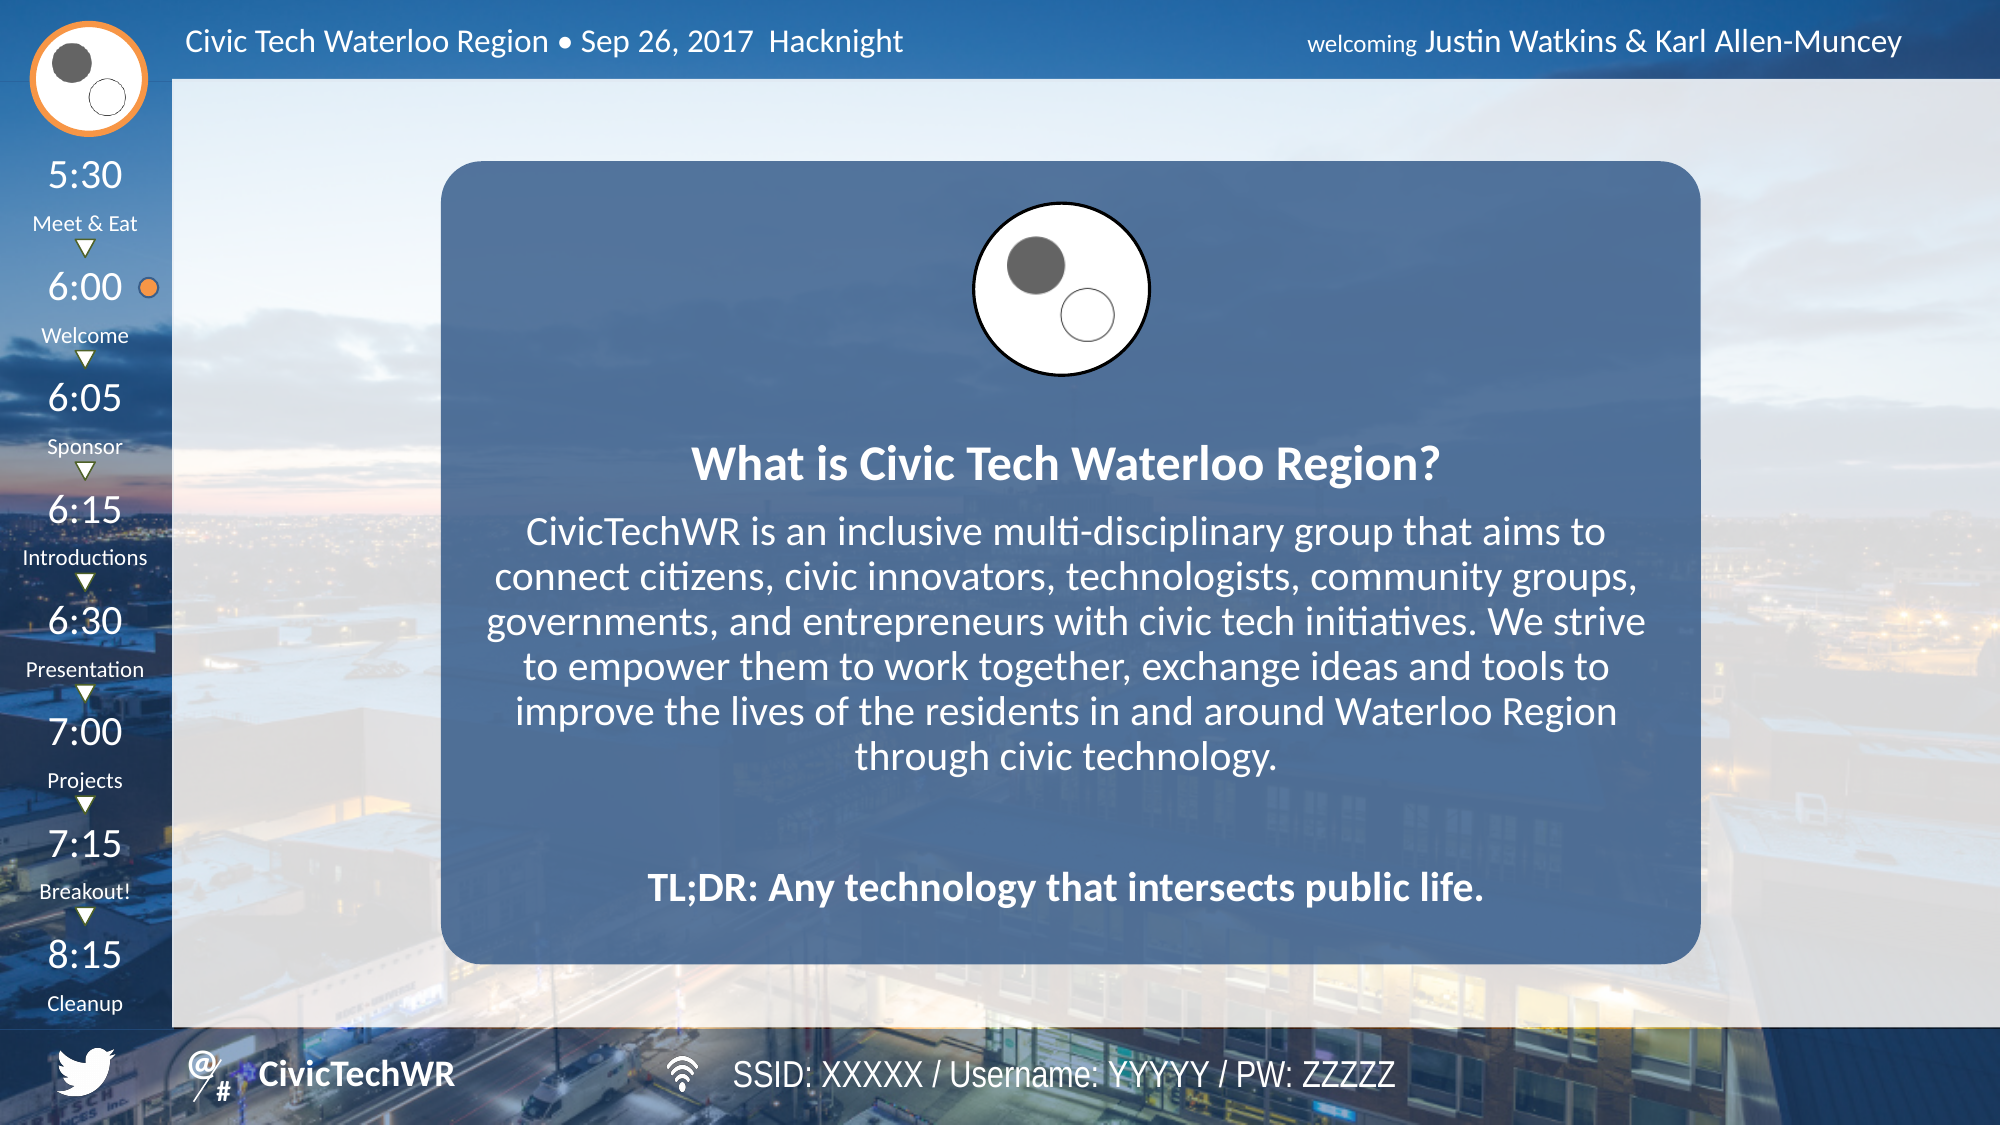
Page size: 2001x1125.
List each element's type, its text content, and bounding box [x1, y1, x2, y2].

picture [652, 1049, 712, 1099]
list CivicTechWR is an inclusive multi-disciplinary group that aims to connect citizens, civic innovators, technologists, community groups, governments, and entrepreneurs with civic tech initiatives. We strive to empower them to work together, exchange ideas and tools to improve the lives of the residents in and around Waterloo Region through civic technology. TL;DR: Any technology that intersects public life. [444, 517, 1689, 903]
picture [51, 41, 127, 117]
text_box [973, 203, 1150, 376]
text_box [137, 276, 160, 299]
picture [56, 1042, 116, 1102]
title What is Civic Tech Waterloo Region? [444, 431, 1689, 497]
